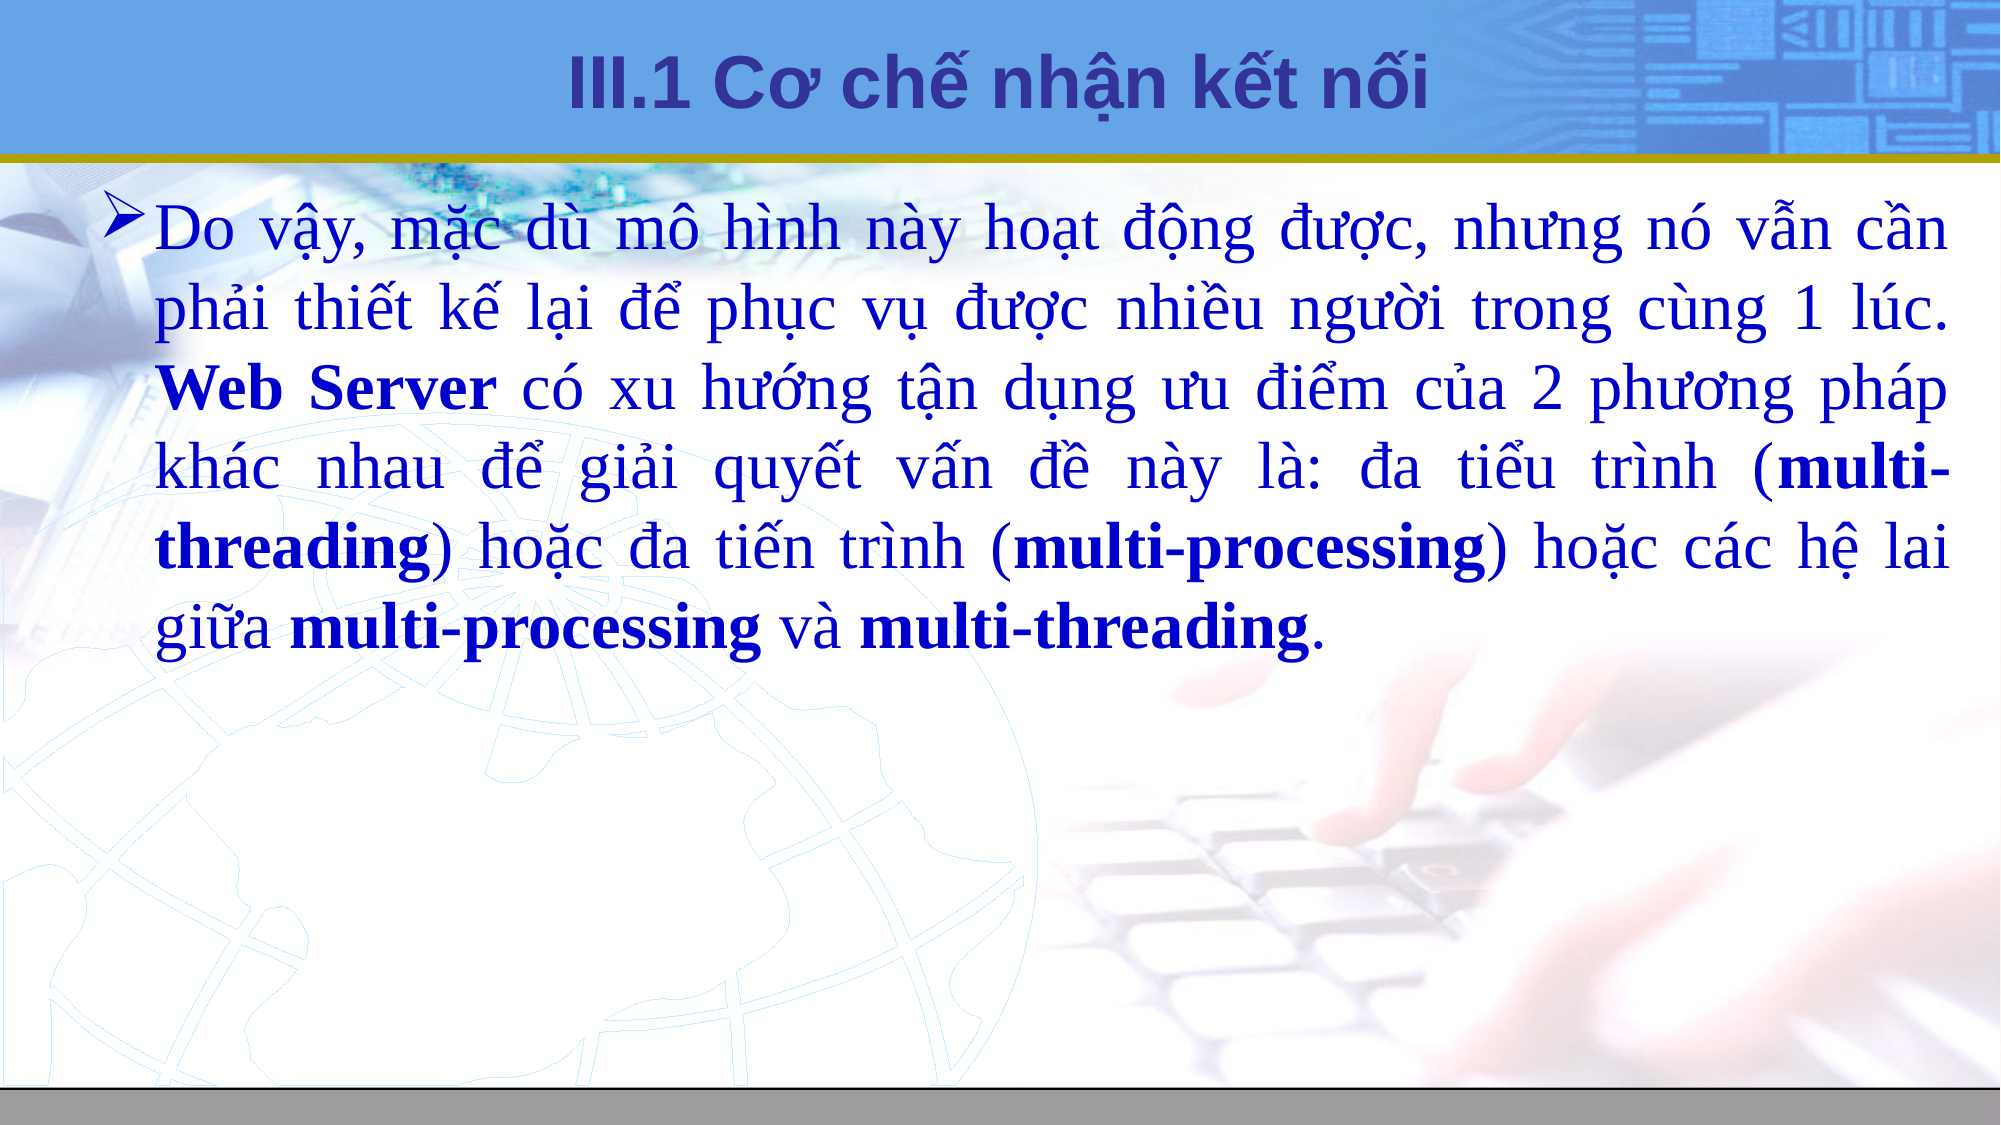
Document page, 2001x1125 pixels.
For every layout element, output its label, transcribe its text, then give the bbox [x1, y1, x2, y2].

list Do vậy, mặc dù mô hình này hoạt động được, nhưng nó vẫn cần phải thiết kế lại để phục vụ được nhiều người trong cùng 1 lúc. Web Server có xu hướng tận dụng ưu điểm của 2 phương pháp khác nhau để giải quyết vấn đề này là: đa tiểu trình (multi-threading) hoặc đa tiến trình (multi-processing) hoặc các hệ lai giữa multi-processing và multi-threading. [83, 174, 1967, 1075]
picture [0, 0, 2001, 1125]
title III.1 Cơ chế nhận kết nối [0, 9, 2000, 148]
